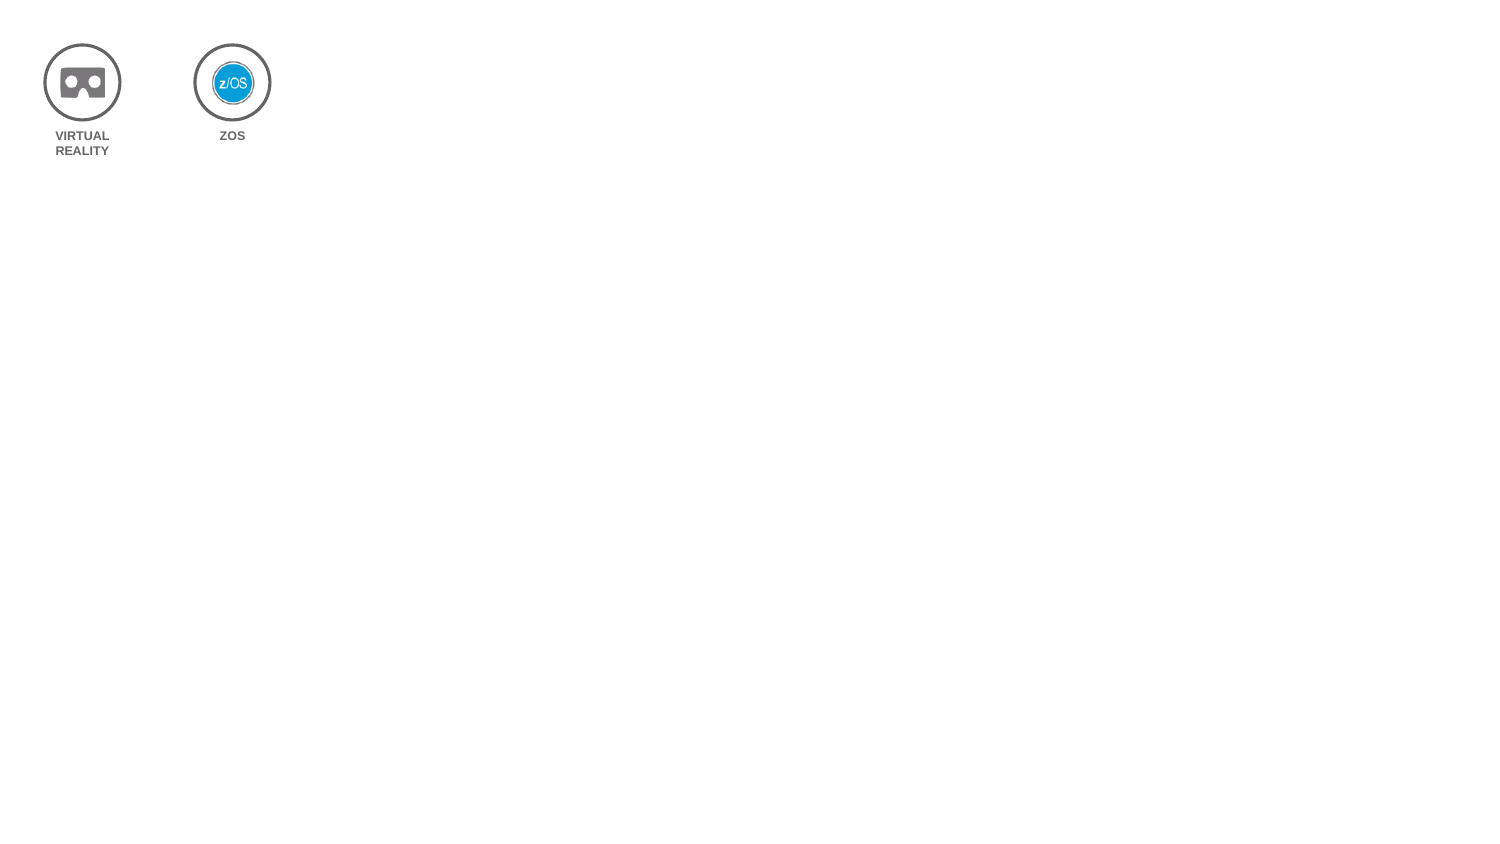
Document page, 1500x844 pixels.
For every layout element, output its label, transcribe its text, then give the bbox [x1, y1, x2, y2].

text_box [209, 112, 256, 120]
picture [59, 59, 106, 106]
picture [209, 59, 256, 106]
text_box ZOS [179, 127, 285, 143]
text_box [59, 112, 106, 120]
text_box VIRTUAL REALITY [29, 127, 135, 158]
text_box [194, 44, 270, 110]
text_box [44, 44, 120, 110]
